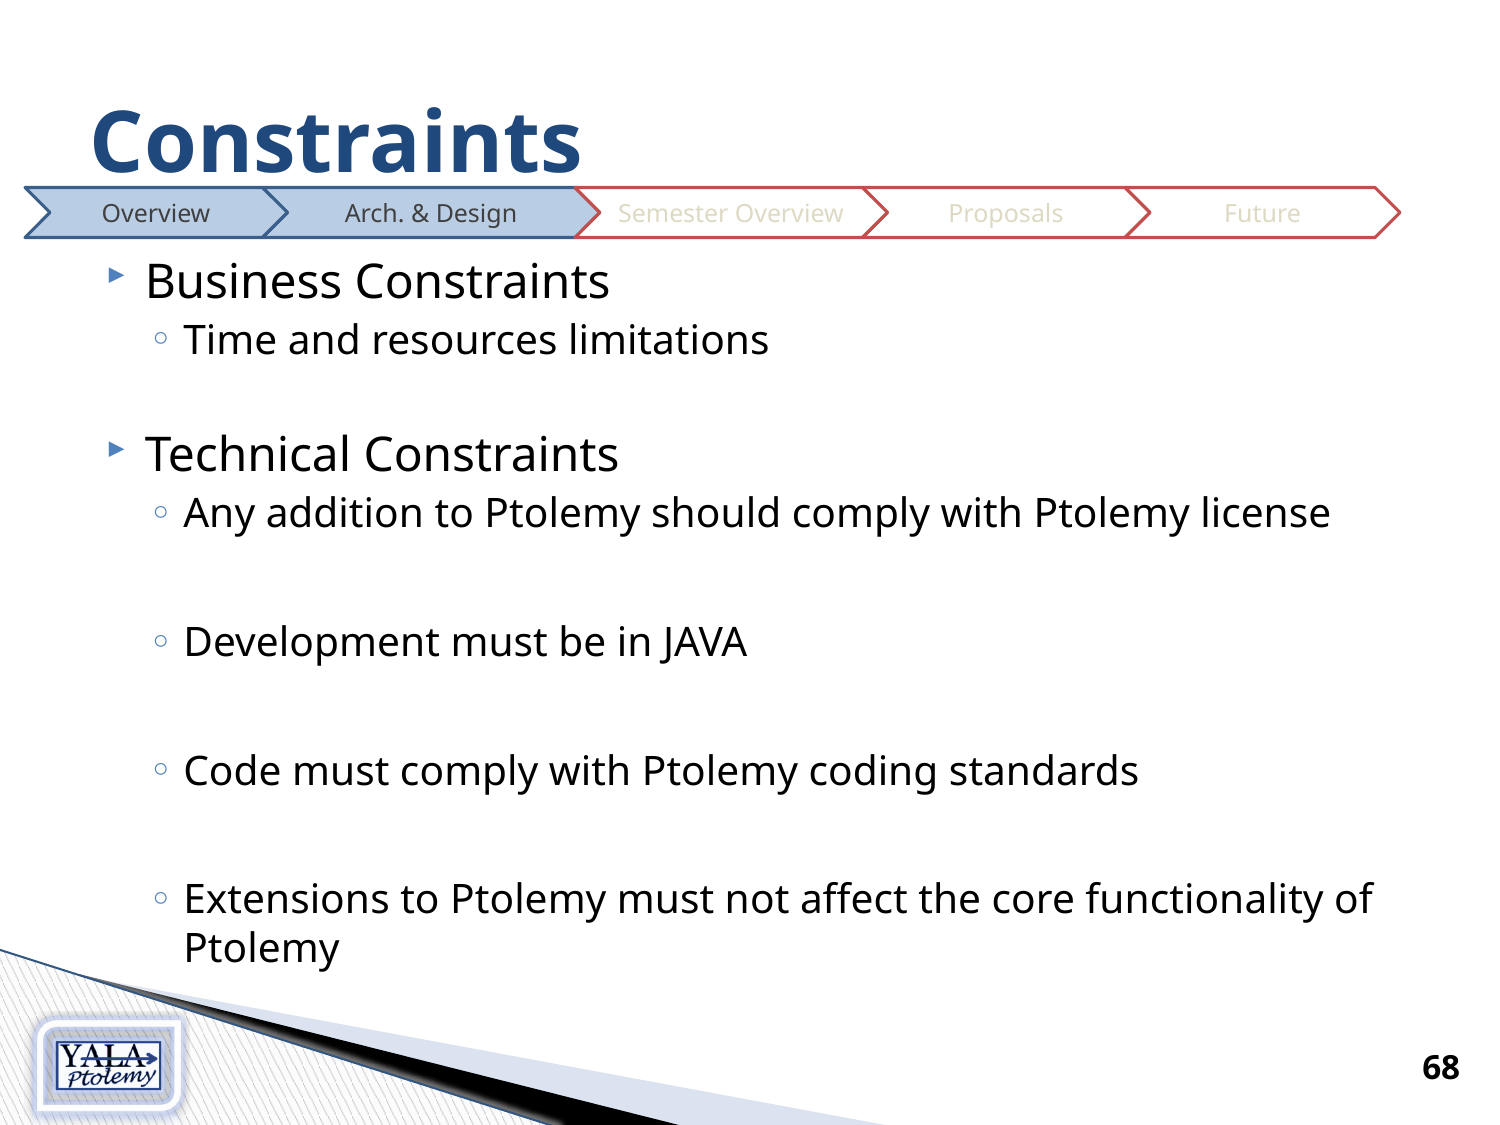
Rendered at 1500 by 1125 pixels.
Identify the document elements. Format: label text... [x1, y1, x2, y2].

text_box Demo [206, 1114, 217, 1125]
text_box Demo [327, 1101, 338, 1113]
text_box Demo [423, 1089, 435, 1100]
text_box Demo [230, 1101, 241, 1113]
text_box Demo [13, 1101, 24, 1113]
text_box Demo [460, 1114, 471, 1125]
slide_number 68 [1396, 1025, 1475, 1099]
text_box Demo [49, 977, 60, 988]
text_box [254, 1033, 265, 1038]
text_box Demo [254, 1089, 265, 1100]
text_box Demo [436, 1114, 447, 1125]
text_box Demo [363, 1114, 374, 1125]
text_box Demo [242, 1101, 253, 1113]
text_box Demo [254, 1064, 265, 1075]
text_box Demo [436, 1091, 447, 1100]
text_box Demo [315, 1076, 326, 1088]
text_box Demo [520, 1117, 531, 1125]
text_box Semester Overview [573, 185, 889, 240]
text_box Demo [37, 977, 48, 988]
text_box Demo [254, 1039, 265, 1050]
text_box Demo [218, 1089, 229, 1100]
text_box Demo [1, 964, 12, 976]
text_box Demo [37, 1002, 48, 1011]
text_box Demo [508, 1114, 519, 1125]
text_box Demo [133, 1002, 145, 1011]
text_box Demo [97, 989, 108, 1001]
text_box Demo [1, 1064, 12, 1075]
text_box Demo [375, 1101, 386, 1113]
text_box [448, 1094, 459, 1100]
text_box Demo [230, 1051, 241, 1063]
text_box Demo [206, 1027, 217, 1038]
text_box Demo [327, 1089, 338, 1100]
text_box Demo [315, 1089, 326, 1100]
text_box Demo [411, 1114, 422, 1125]
text_box Demo [13, 1051, 24, 1063]
text_box Demo [327, 1064, 338, 1075]
text_box Demo [254, 1076, 265, 1088]
text_box Demo [351, 1089, 362, 1100]
text_box Demo [218, 1039, 229, 1050]
text_box Demo [291, 1064, 302, 1075]
text_box Demo [303, 1064, 314, 1075]
text_box Demo [399, 1079, 410, 1088]
text_box Demo [218, 1051, 229, 1063]
text_box Demo [218, 1076, 229, 1088]
text_box Demo [158, 1002, 169, 1011]
text_box Demo [109, 1002, 120, 1011]
text_box Demo [303, 1051, 314, 1063]
text_box Demo [85, 989, 96, 1001]
text_box Demo [218, 1114, 229, 1125]
text_box Demo [278, 1040, 290, 1050]
text_box Proposals [863, 185, 1152, 240]
text_box Demo [13, 1064, 24, 1075]
text_box Demo [254, 1114, 265, 1125]
text_box Demo [73, 989, 84, 1001]
text_box Demo [194, 1039, 205, 1050]
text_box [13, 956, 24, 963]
text_box Demo [13, 989, 24, 1001]
text_box Demo [194, 1089, 205, 1100]
text_box Demo [242, 1076, 253, 1088]
text_box Demo [375, 1114, 386, 1125]
text_box Demo [1, 989, 12, 1001]
text_box Demo [230, 1114, 241, 1125]
text_box Demo [303, 1101, 314, 1113]
text_box Demo [37, 964, 48, 976]
text_box Demo [266, 1051, 277, 1063]
text_box Demo [206, 1076, 217, 1088]
text_box Demo [121, 990, 132, 1001]
text_box Demo [13, 1114, 24, 1125]
text_box Demo [339, 1076, 350, 1088]
text_box Demo [278, 1089, 290, 1100]
text_box Demo [303, 1076, 314, 1088]
text_box Demo [1, 1002, 12, 1013]
text_box Future [1126, 185, 1402, 240]
text_box Demo [109, 989, 120, 1001]
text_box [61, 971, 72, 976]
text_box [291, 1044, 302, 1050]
text_box Demo [1, 1076, 12, 1088]
text_box Demo [423, 1101, 435, 1113]
text_box Demo [1, 1114, 12, 1125]
text_box Demo [61, 989, 72, 1001]
text_box Demo [230, 1064, 241, 1075]
text_box Demo [13, 1039, 24, 1050]
text_box Demo [206, 1064, 217, 1075]
text_box Demo [363, 1067, 374, 1075]
text_box Demo [206, 1051, 217, 1063]
text_box Demo [13, 964, 24, 976]
text_box Demo [13, 1014, 24, 1026]
text_box Demo [194, 1051, 205, 1063]
text_box Demo [387, 1089, 398, 1100]
text_box Demo [291, 1089, 302, 1100]
text_box Demo [61, 1002, 72, 1011]
text_box Demo [25, 977, 36, 988]
text_box Demo [411, 1101, 422, 1113]
text_box Demo [61, 977, 72, 988]
text_box Demo [13, 1002, 24, 1013]
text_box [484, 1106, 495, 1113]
text_box Demo [460, 1101, 471, 1113]
text_box Overview [23, 185, 289, 240]
text_box Demo [13, 1076, 24, 1088]
text_box Demo [121, 1002, 132, 1011]
text_box Demo [339, 1101, 350, 1113]
text_box Demo [363, 1101, 374, 1113]
text_box Demo [73, 1002, 84, 1011]
text_box Demo [315, 1101, 326, 1113]
text_box Demo [278, 1114, 290, 1125]
text_box Demo [303, 1114, 314, 1125]
text_box Demo [25, 964, 36, 976]
text_box Demo [242, 1089, 253, 1100]
text_box Demo [49, 989, 60, 1001]
text_box Demo [206, 1089, 217, 1100]
text_box Demo [315, 1114, 326, 1125]
text_box Demo [351, 1114, 362, 1125]
text_box Demo [375, 1076, 386, 1088]
text_box Demo [278, 1076, 290, 1088]
text_box Demo [49, 1002, 60, 1011]
text_box Demo [278, 1064, 290, 1075]
text_box Demo [218, 1027, 229, 1038]
text_box Demo [339, 1089, 350, 1100]
text_box Demo [339, 1064, 350, 1075]
text_box Demo [230, 1076, 241, 1088]
text_box Demo [146, 1002, 157, 1011]
text_box Demo [133, 994, 145, 1001]
text_box Demo [97, 1002, 108, 1011]
text_box Demo [448, 1114, 459, 1125]
text_box Demo [25, 1002, 36, 1011]
text_box Demo [194, 1101, 205, 1113]
text_box Demo [194, 1114, 205, 1125]
text_box Demo [25, 989, 36, 1001]
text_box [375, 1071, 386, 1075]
text_box Demo [266, 1064, 277, 1075]
text_box Demo [242, 1029, 253, 1038]
text_box Demo [291, 1114, 302, 1125]
text_box Demo [448, 1101, 459, 1113]
text_box Demo [13, 977, 24, 988]
text_box Demo [242, 1064, 253, 1075]
text_box Demo [37, 989, 48, 1001]
text_box Demo [399, 1089, 410, 1100]
text_box Demo [351, 1101, 362, 1113]
text_box Demo [1, 1051, 12, 1063]
text_box Demo [315, 1064, 326, 1075]
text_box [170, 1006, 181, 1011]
text_box Demo [1, 1089, 12, 1100]
text_box Demo [266, 1114, 277, 1125]
text_box Demo [315, 1052, 326, 1063]
text_box Demo [194, 1064, 205, 1075]
text_box Demo [351, 1076, 362, 1088]
text_box Demo [411, 1089, 422, 1100]
text_box Demo [218, 1101, 229, 1113]
text_box Demo [327, 1114, 338, 1125]
text_box Demo [242, 1039, 253, 1050]
text_box Demo [266, 1039, 277, 1050]
list Business Constraints Time and resources limitations Technical Constraints Any addition to Ptolemy should comply with Ptolemy license Development must be in JAVA Code must comply with Ptolemy coding standards Extensions to Ptolemy must not affect the core functionality of Ptolemy [75, 243, 1425, 986]
text_box Demo [206, 1017, 217, 1026]
text_box Demo [291, 1076, 302, 1088]
text_box Demo [1, 977, 12, 988]
text_box Arch. & Design [263, 185, 597, 240]
text_box Demo [1, 1039, 12, 1050]
text_box Demo [472, 1102, 483, 1113]
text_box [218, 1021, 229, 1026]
text_box Demo [1, 1027, 12, 1038]
text_box Demo [423, 1114, 435, 1125]
text_box Demo [472, 1114, 483, 1125]
title Constraints [75, 45, 1425, 233]
text_box Demo [206, 1039, 217, 1050]
text_box Demo [375, 1089, 386, 1100]
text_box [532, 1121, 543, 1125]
text_box Demo [303, 1089, 314, 1100]
text_box Demo [278, 1101, 290, 1113]
text_box Demo [363, 1089, 374, 1100]
text_box Demo [484, 1114, 495, 1125]
text_box Demo [194, 1014, 205, 1026]
text_box Demo [1, 1101, 12, 1113]
text_box Demo [291, 1101, 302, 1113]
text_box Demo [327, 1076, 338, 1088]
text_box Demo [387, 1114, 398, 1125]
text_box Demo [13, 1089, 24, 1100]
text_box Demo [194, 1076, 205, 1088]
text_box Demo [266, 1101, 277, 1113]
text_box Demo [399, 1101, 410, 1113]
text_box Demo [254, 1051, 265, 1063]
text_box Demo [496, 1114, 507, 1125]
text_box Demo [351, 1064, 362, 1075]
text_box Demo [194, 1027, 205, 1038]
text_box Demo [230, 1039, 241, 1050]
text_box Demo [266, 1089, 277, 1100]
text_box Demo [254, 1101, 265, 1113]
picture [24, 1011, 190, 1125]
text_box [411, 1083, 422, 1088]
text_box Demo [242, 1114, 253, 1125]
text_box Demo [1, 952, 12, 963]
text_box Demo [291, 1051, 302, 1063]
text_box Demo [1, 1014, 12, 1026]
text_box Demo [278, 1051, 290, 1063]
text_box Demo [85, 1002, 96, 1011]
text_box Demo [242, 1051, 253, 1063]
text_box Demo [230, 1027, 241, 1038]
text_box Demo [436, 1101, 447, 1113]
text_box Demo [230, 1089, 241, 1100]
text_box Demo [339, 1114, 350, 1125]
text_box Demo [266, 1076, 277, 1088]
text_box Demo [387, 1076, 398, 1088]
text_box Demo [363, 1076, 374, 1088]
text_box Demo [399, 1114, 410, 1125]
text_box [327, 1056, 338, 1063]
text_box Demo [206, 1101, 217, 1113]
text_box Demo [13, 1027, 24, 1038]
text_box Demo [387, 1101, 398, 1113]
text_box Demo [49, 967, 60, 976]
text_box Demo [218, 1064, 229, 1075]
